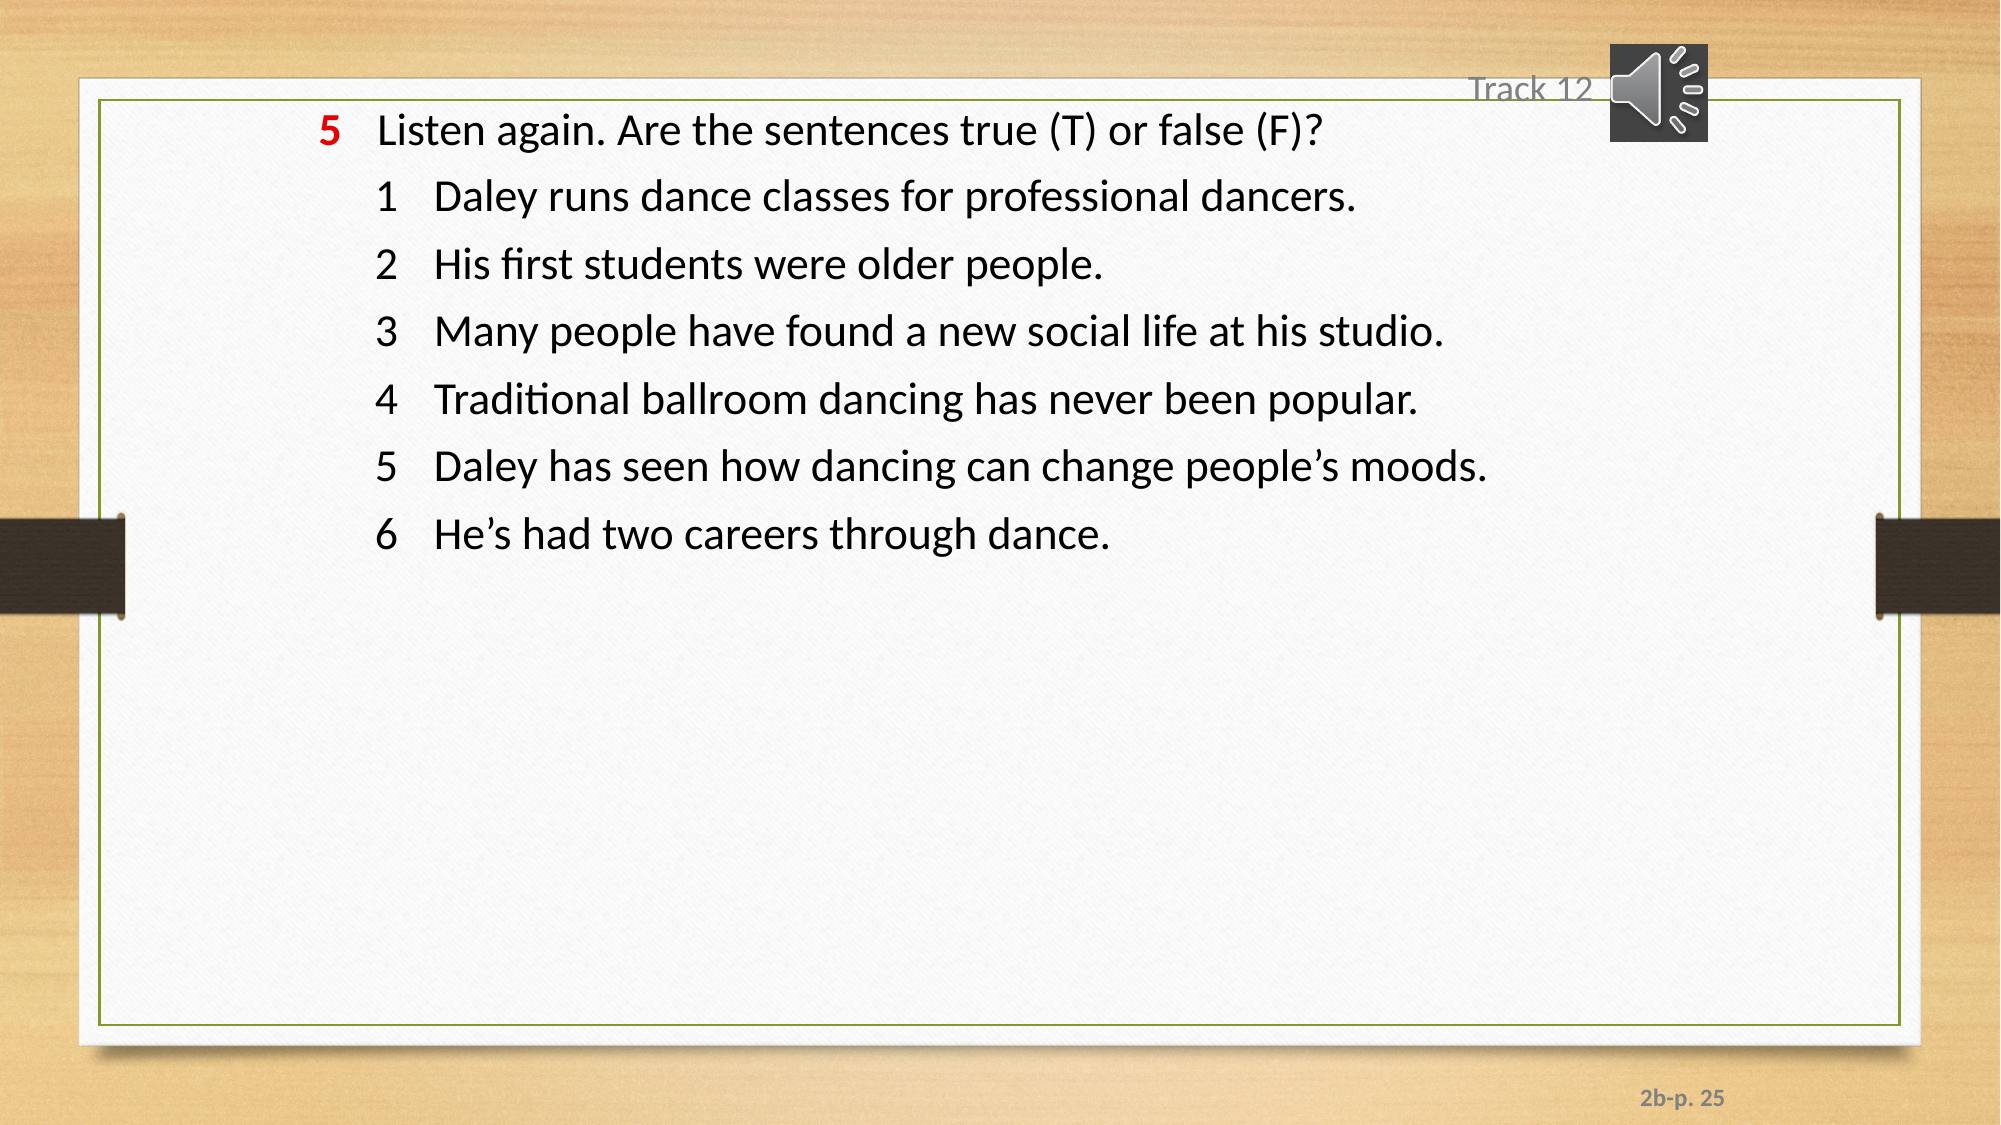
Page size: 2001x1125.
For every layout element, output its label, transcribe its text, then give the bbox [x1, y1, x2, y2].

text_box 2b-p. 25 [1572, 1073, 1741, 1119]
text_box Track 12 [1453, 56, 1608, 117]
text_box 1 Daley runs dance classes for professional dancers. 2 His first students were older people. 3 Many people have found a new social life at his studio. 4 Traditional ballroom dancing has never been popular. 5 Daley has seen how dancing can change people’s moods. 6 He’s had two careers through dance. [360, 158, 1610, 566]
text_box 5 Listen again. Are the sentences true (T) or false (F)? [303, 92, 1697, 162]
picture [0, 0, 2001, 1125]
